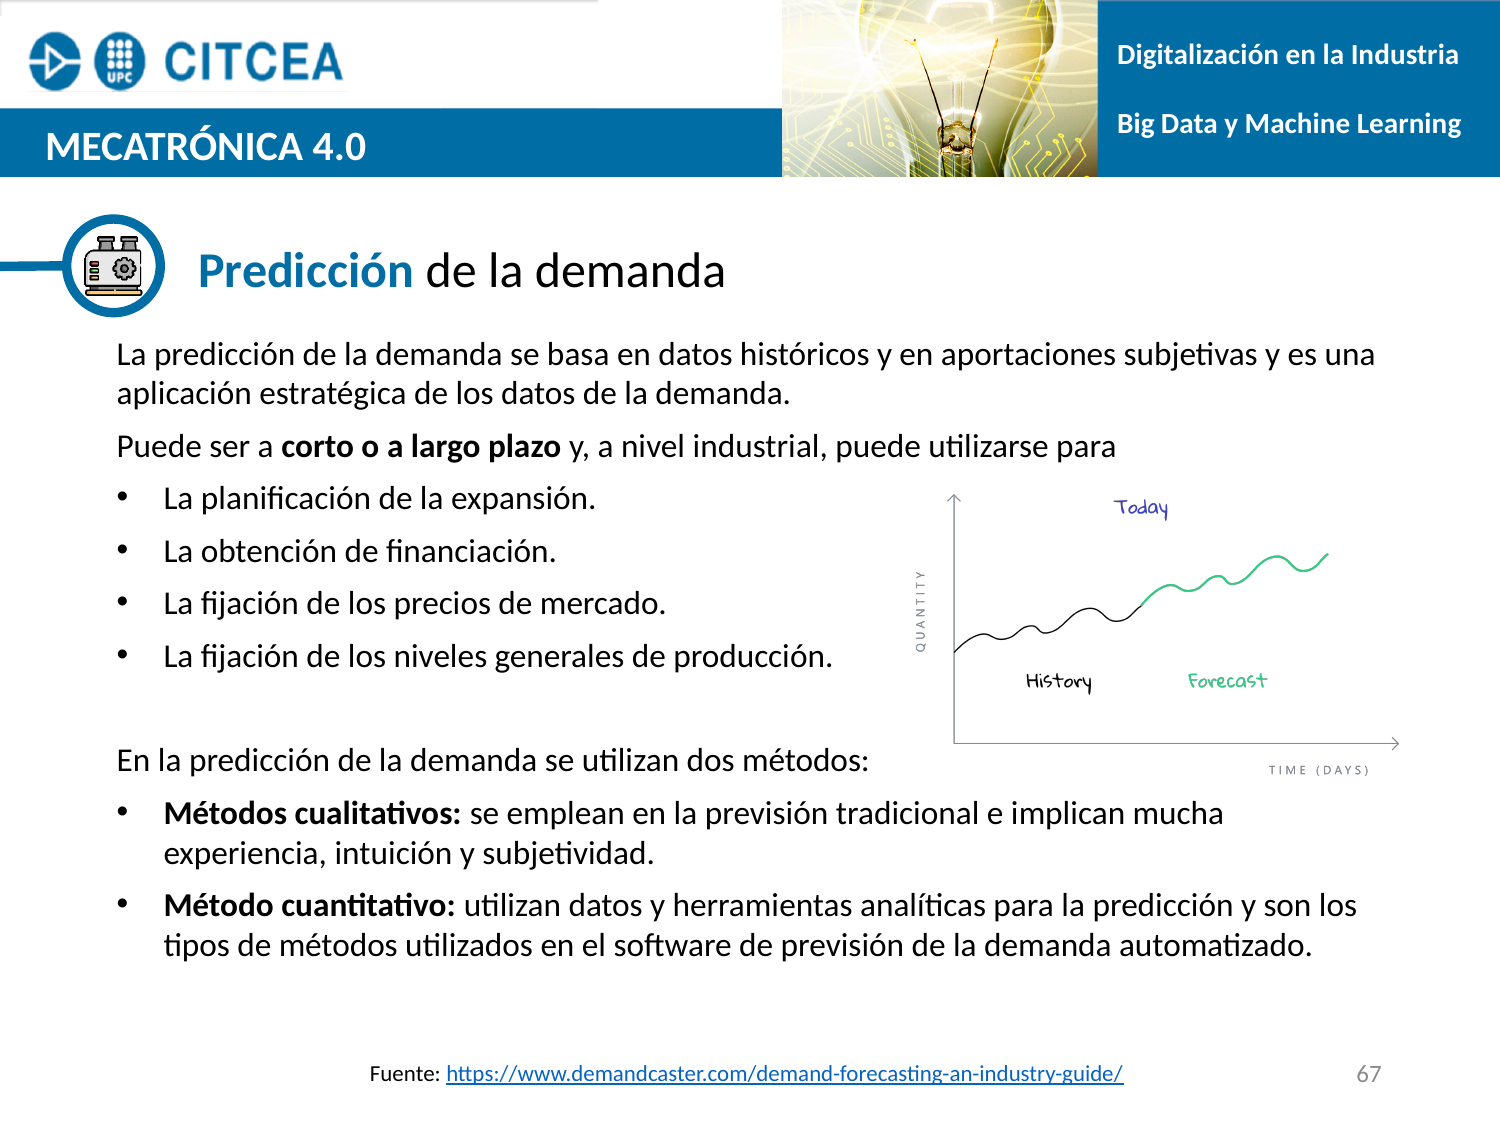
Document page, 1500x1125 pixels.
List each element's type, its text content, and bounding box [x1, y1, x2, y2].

picture [916, 494, 1399, 776]
picture [0, 0, 598, 108]
slide_number 67 [1059, 1042, 1397, 1103]
picture [782, 0, 1500, 177]
text_box Predicción de la demanda [183, 229, 1485, 305]
text_box La predicción de la demanda se basa en datos históricos y en aportaciones subjetivas y es una aplicación estratégica de los datos de la demanda. Puede ser a corto o a largo plazo y, a nivel industrial, puede utilizarse para La planificación de la expansión. La obtención de financiación. La fijación de los precios de mercado. La fijación de los niveles generales de producción. En la predicción de la demanda se utilizan dos métodos: Métodos cualitativos: se emplean en la previsión tradicional e implican mucha experiencia, intuición y subjetividad. Método cuantitativo: utilizan datos y herramientas analíticas para la predicción y son los tipos de métodos utilizados en el software de previsión de la demanda automatizado. [101, 324, 1397, 971]
text_box Fuente: https://www.demandcaster.com/demand-forecasting-an-industry-guide/ [213, 1051, 1286, 1094]
picture [83, 236, 143, 296]
text_box [66, 218, 161, 314]
